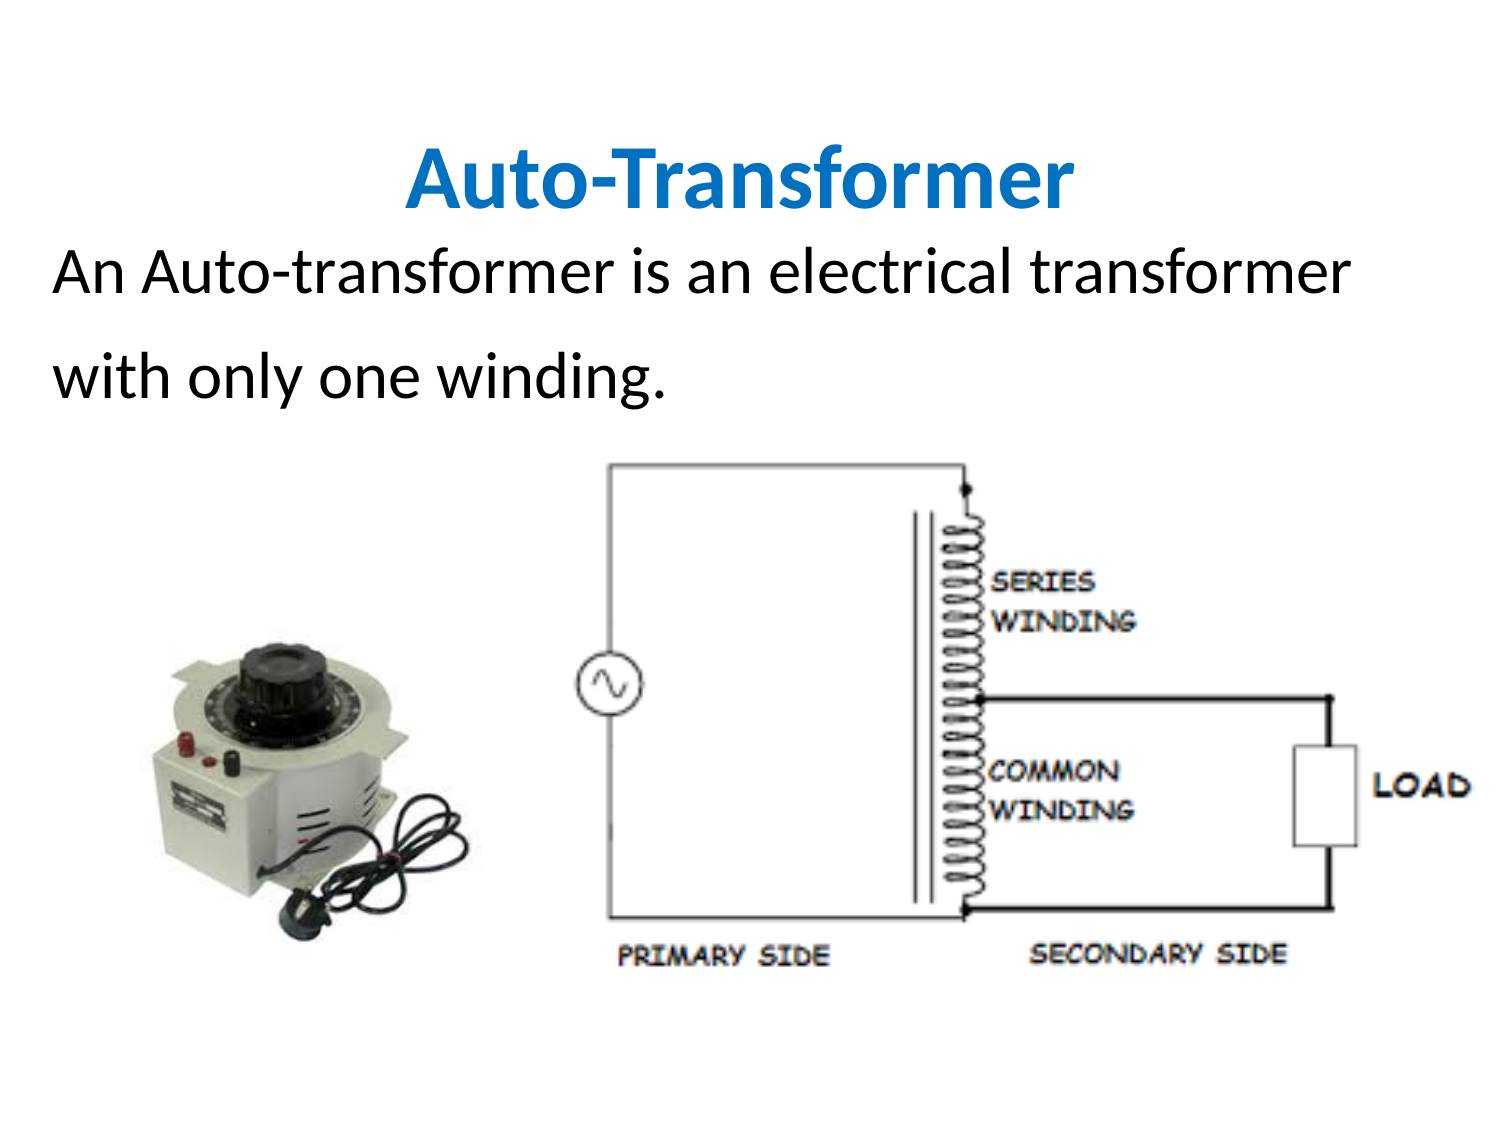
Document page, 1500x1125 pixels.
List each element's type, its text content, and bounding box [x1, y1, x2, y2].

text_box Auto-Transformer An Auto-transformer is an electrical transformer with only one winding. [37, 0, 1450, 425]
picture [112, 587, 513, 988]
picture [562, 433, 1476, 992]
